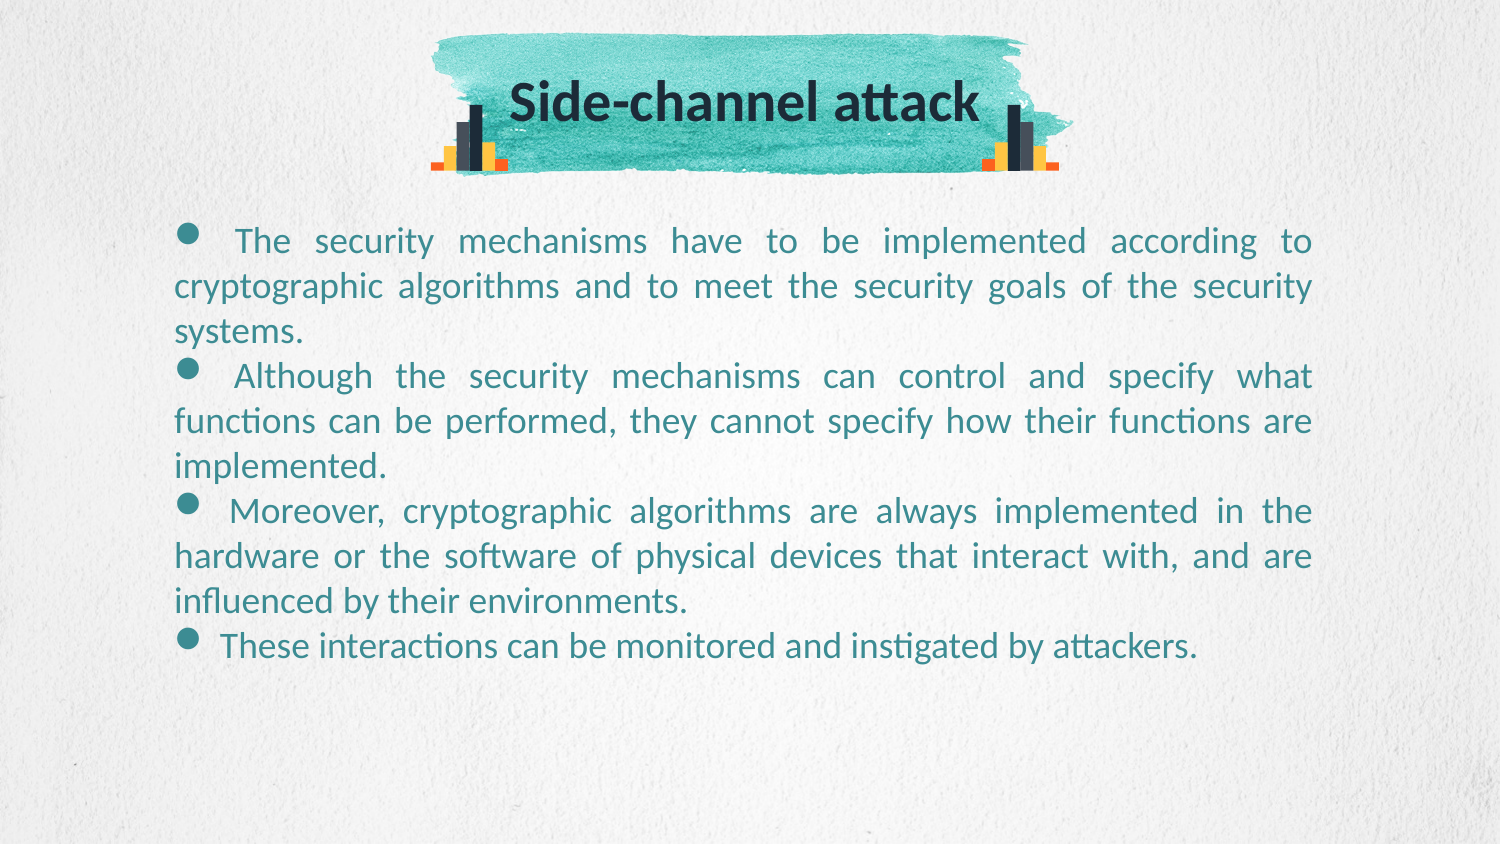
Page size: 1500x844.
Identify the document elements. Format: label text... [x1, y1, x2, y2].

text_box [430, 55, 1060, 171]
text_box The security mechanisms have to be implemented according to cryptographic algorithms and to meet the security goals of the security systems. Although the security mechanisms can control and specify what functions can be performed, they cannot specify how their functions are implemented. Moreover, cryptographic algorithms are always implemented in the hardware or the software of physical devices that interact with, and are influenced by their environments. These interactions can be monitored and instigated by attackers. [159, 209, 1329, 674]
picture [0, 0, 1500, 844]
